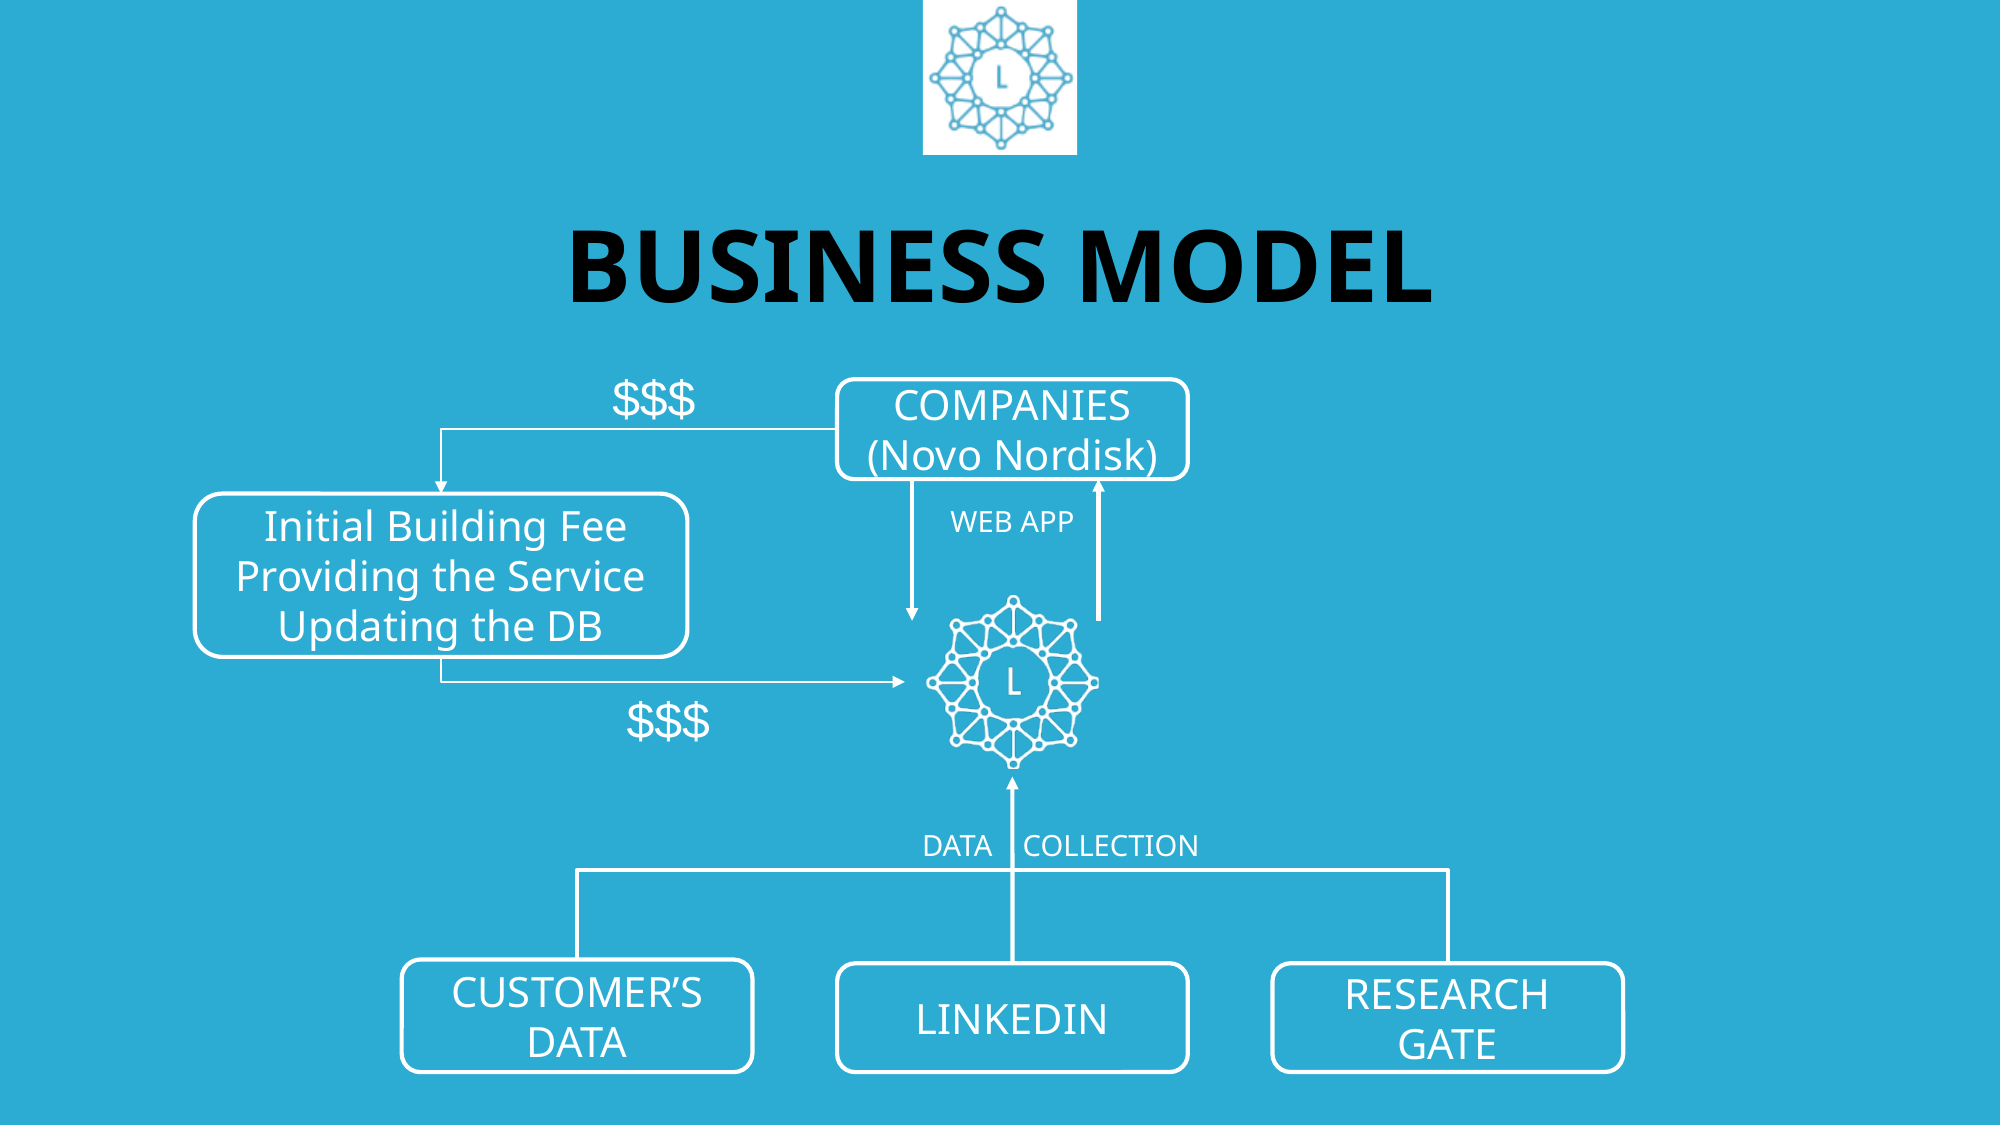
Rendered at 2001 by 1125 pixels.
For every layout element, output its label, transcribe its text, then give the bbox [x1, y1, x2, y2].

text_box RESEARCH GATE [1282, 963, 1624, 1073]
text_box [749, 696, 840, 1125]
text_box $$$ [611, 680, 655, 756]
text_box LINKEDIN [844, 963, 1178, 1073]
picture [922, 0, 1078, 155]
text_box $$$ [597, 359, 749, 427]
text_box COMPANIES (Novo Nordisk) [837, 379, 1188, 480]
text_box DATA COLLECTION [1016, 819, 1178, 870]
text_box DATA COLLECTION [907, 819, 1008, 870]
picture [925, 595, 1099, 769]
text_box BUSINESS MODEL [0, 194, 2000, 319]
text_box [1183, 698, 1277, 1125]
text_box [440, 429, 838, 494]
text_box $$$ [691, 680, 763, 756]
text_box Initial Building Fee Providing the Service Updating the DB [194, 493, 655, 657]
text_box CUSTOMER’S DATA [401, 959, 744, 1073]
text_box WEB APP [933, 496, 1092, 547]
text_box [660, 437, 686, 902]
